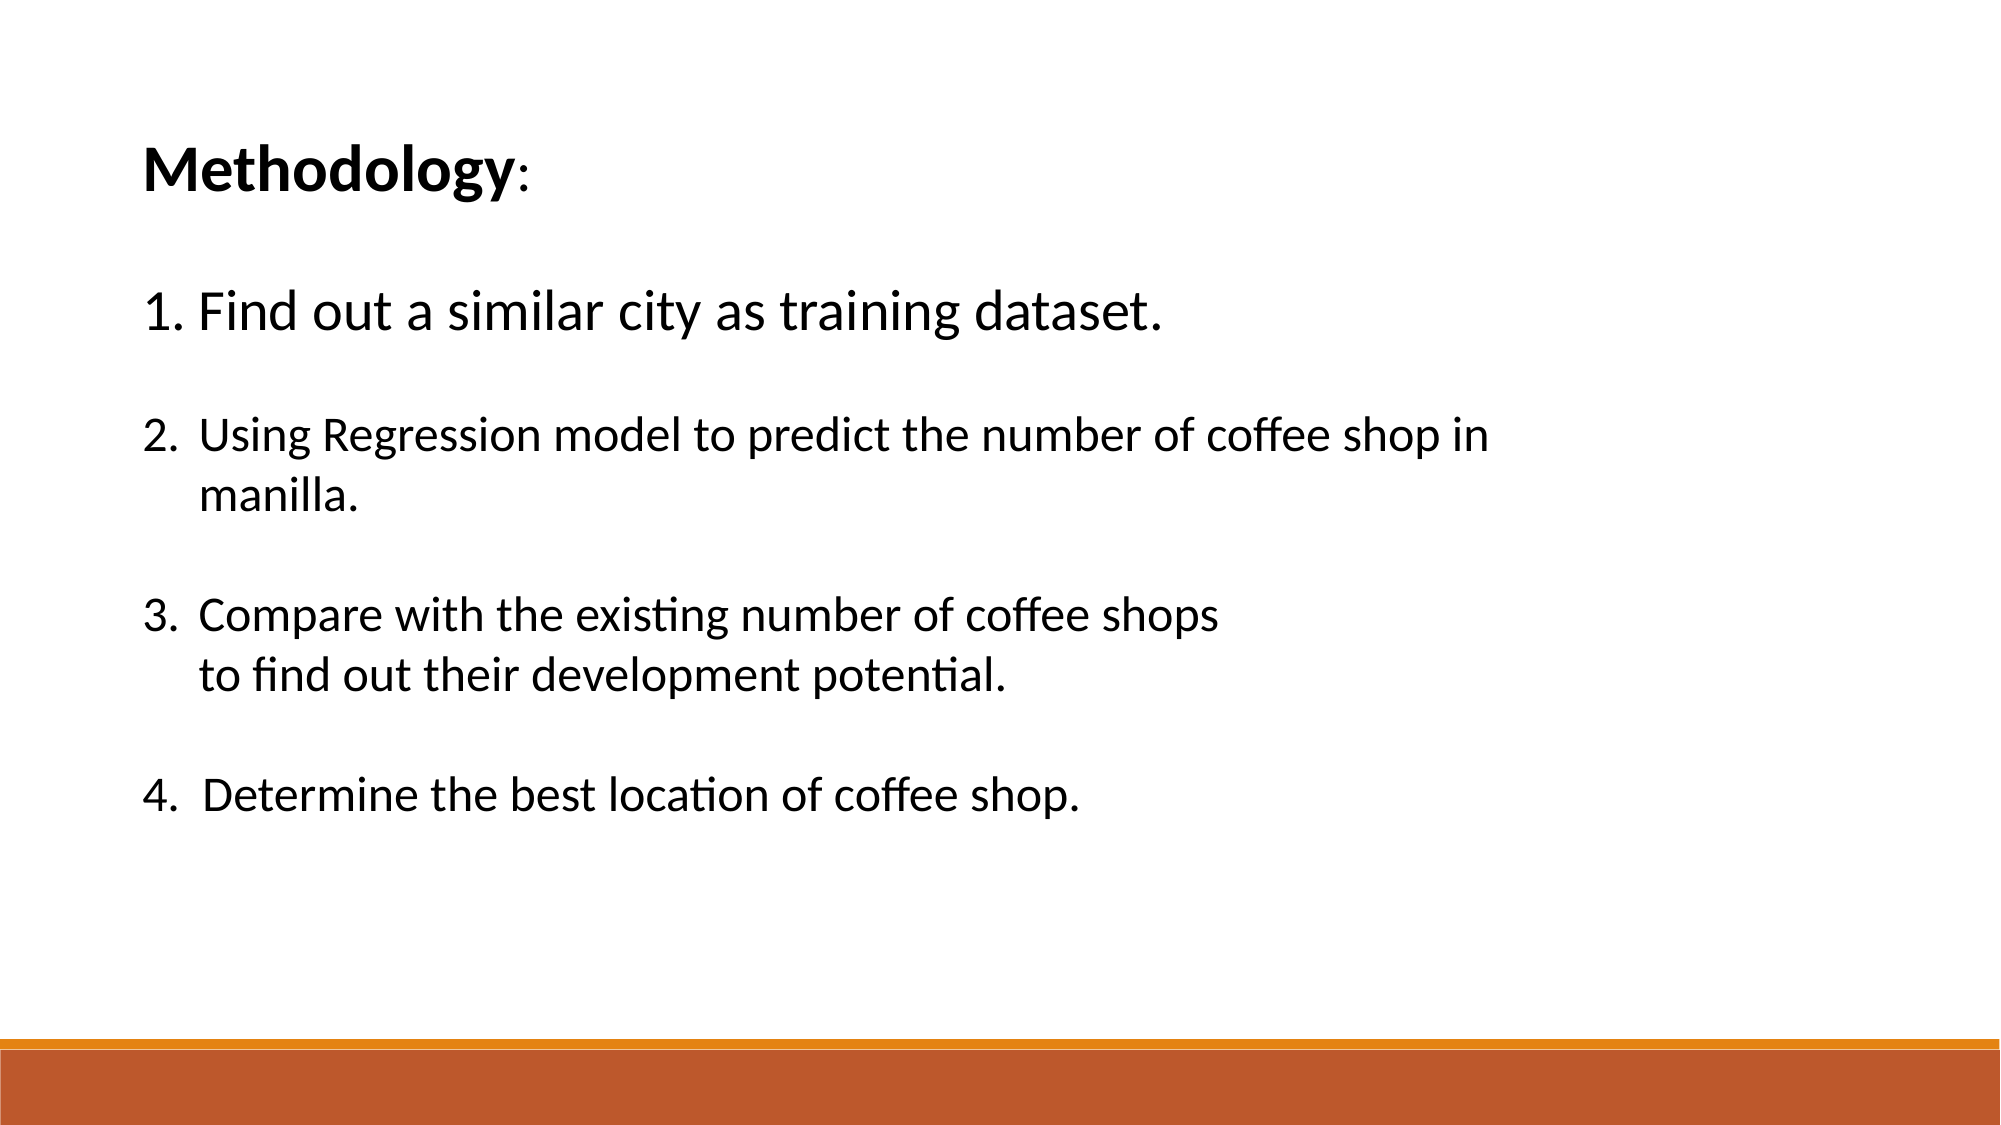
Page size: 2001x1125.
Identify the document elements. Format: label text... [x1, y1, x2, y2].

text_box Methodology: [127, 117, 757, 213]
text_box Find out a similar city as training dataset. Using Regression model to predict the number of coffee shop in manilla. Compare with the existing number of coffee shops to find out their development potential. 4. Determine the best location of coffee shop. [127, 264, 1517, 830]
